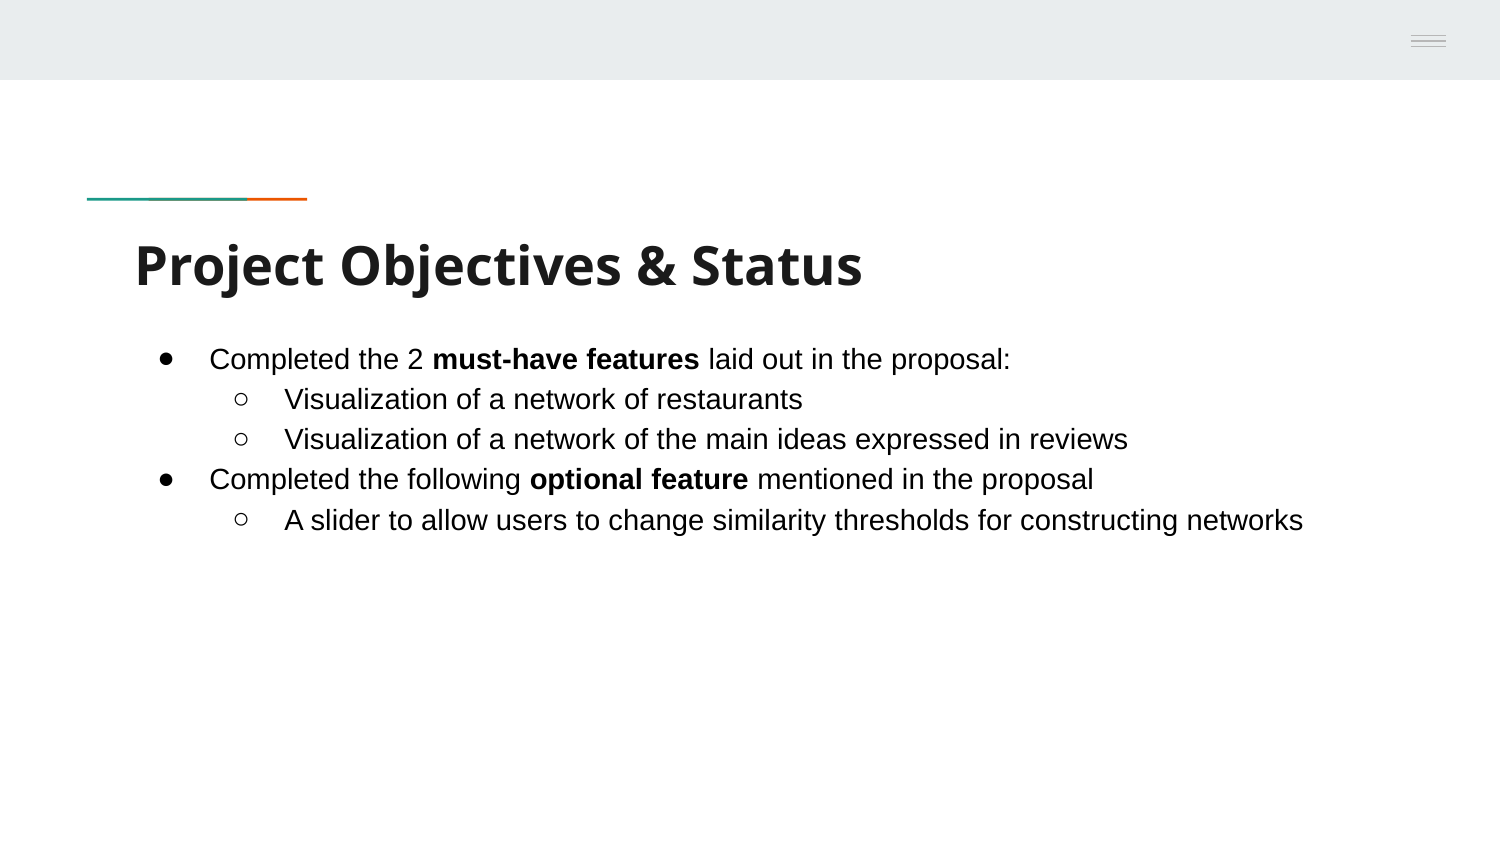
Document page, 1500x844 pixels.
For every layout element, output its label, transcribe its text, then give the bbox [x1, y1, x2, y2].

list Completed the 2 must-have features laid out in the proposal: Visualization of a network of restaurants Visualization of a network of the main ideas expressed in reviews Completed the following optional feature mentioned in the proposal A slider to allow users to change similarity thresholds for constructing networks [119, 320, 1381, 785]
title Project Objectives & Status [119, 216, 1381, 305]
